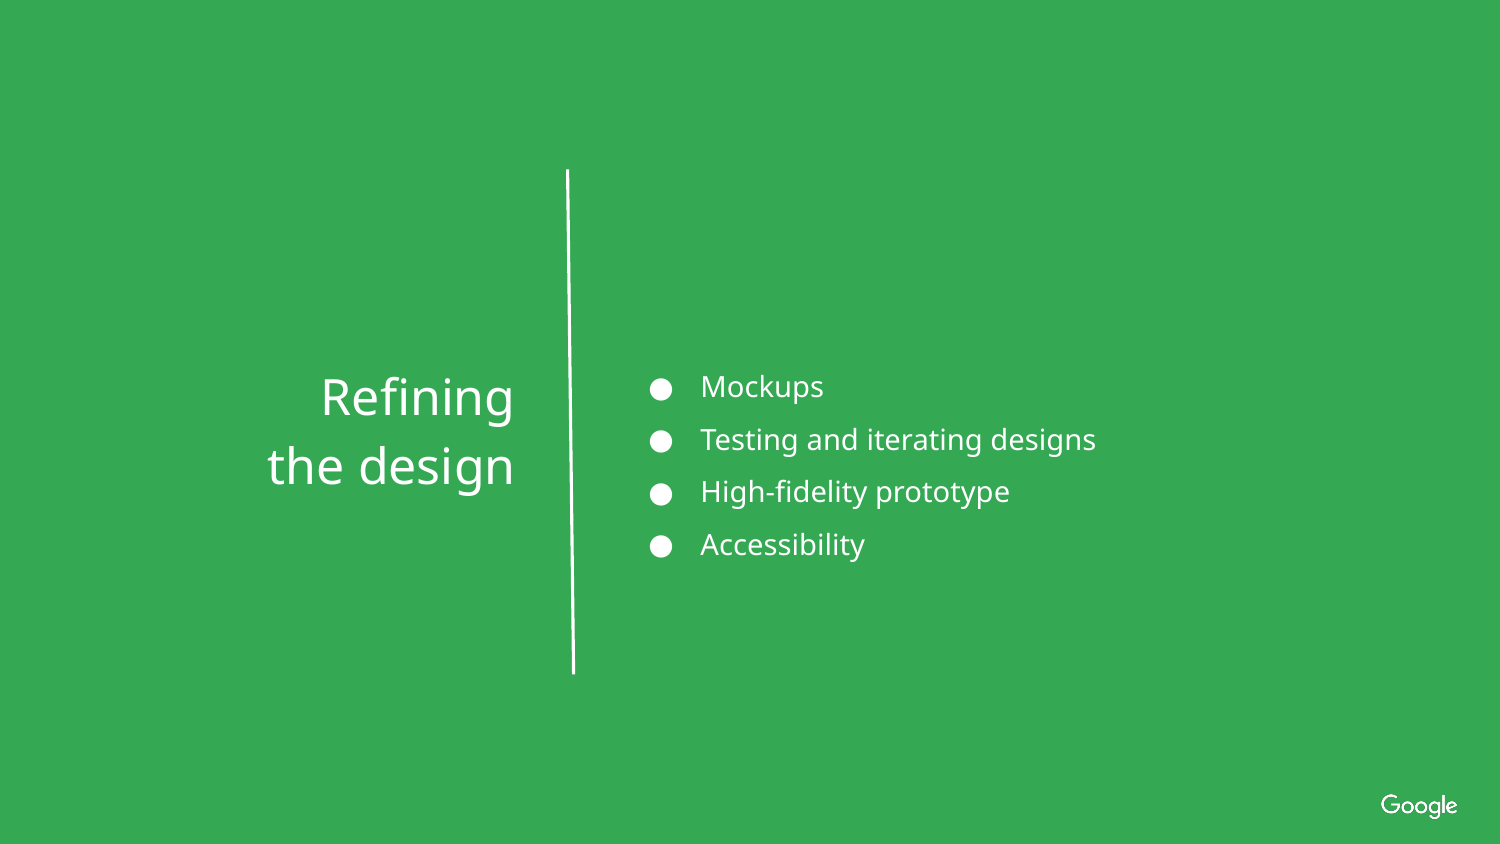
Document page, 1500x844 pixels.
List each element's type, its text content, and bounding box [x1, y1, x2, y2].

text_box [567, 169, 574, 675]
text_box Refining the design [0, 341, 531, 510]
text_box Mockups Testing and iterating designs High-fidelity prototype Accessibility [610, 335, 1265, 629]
picture [1381, 794, 1458, 820]
